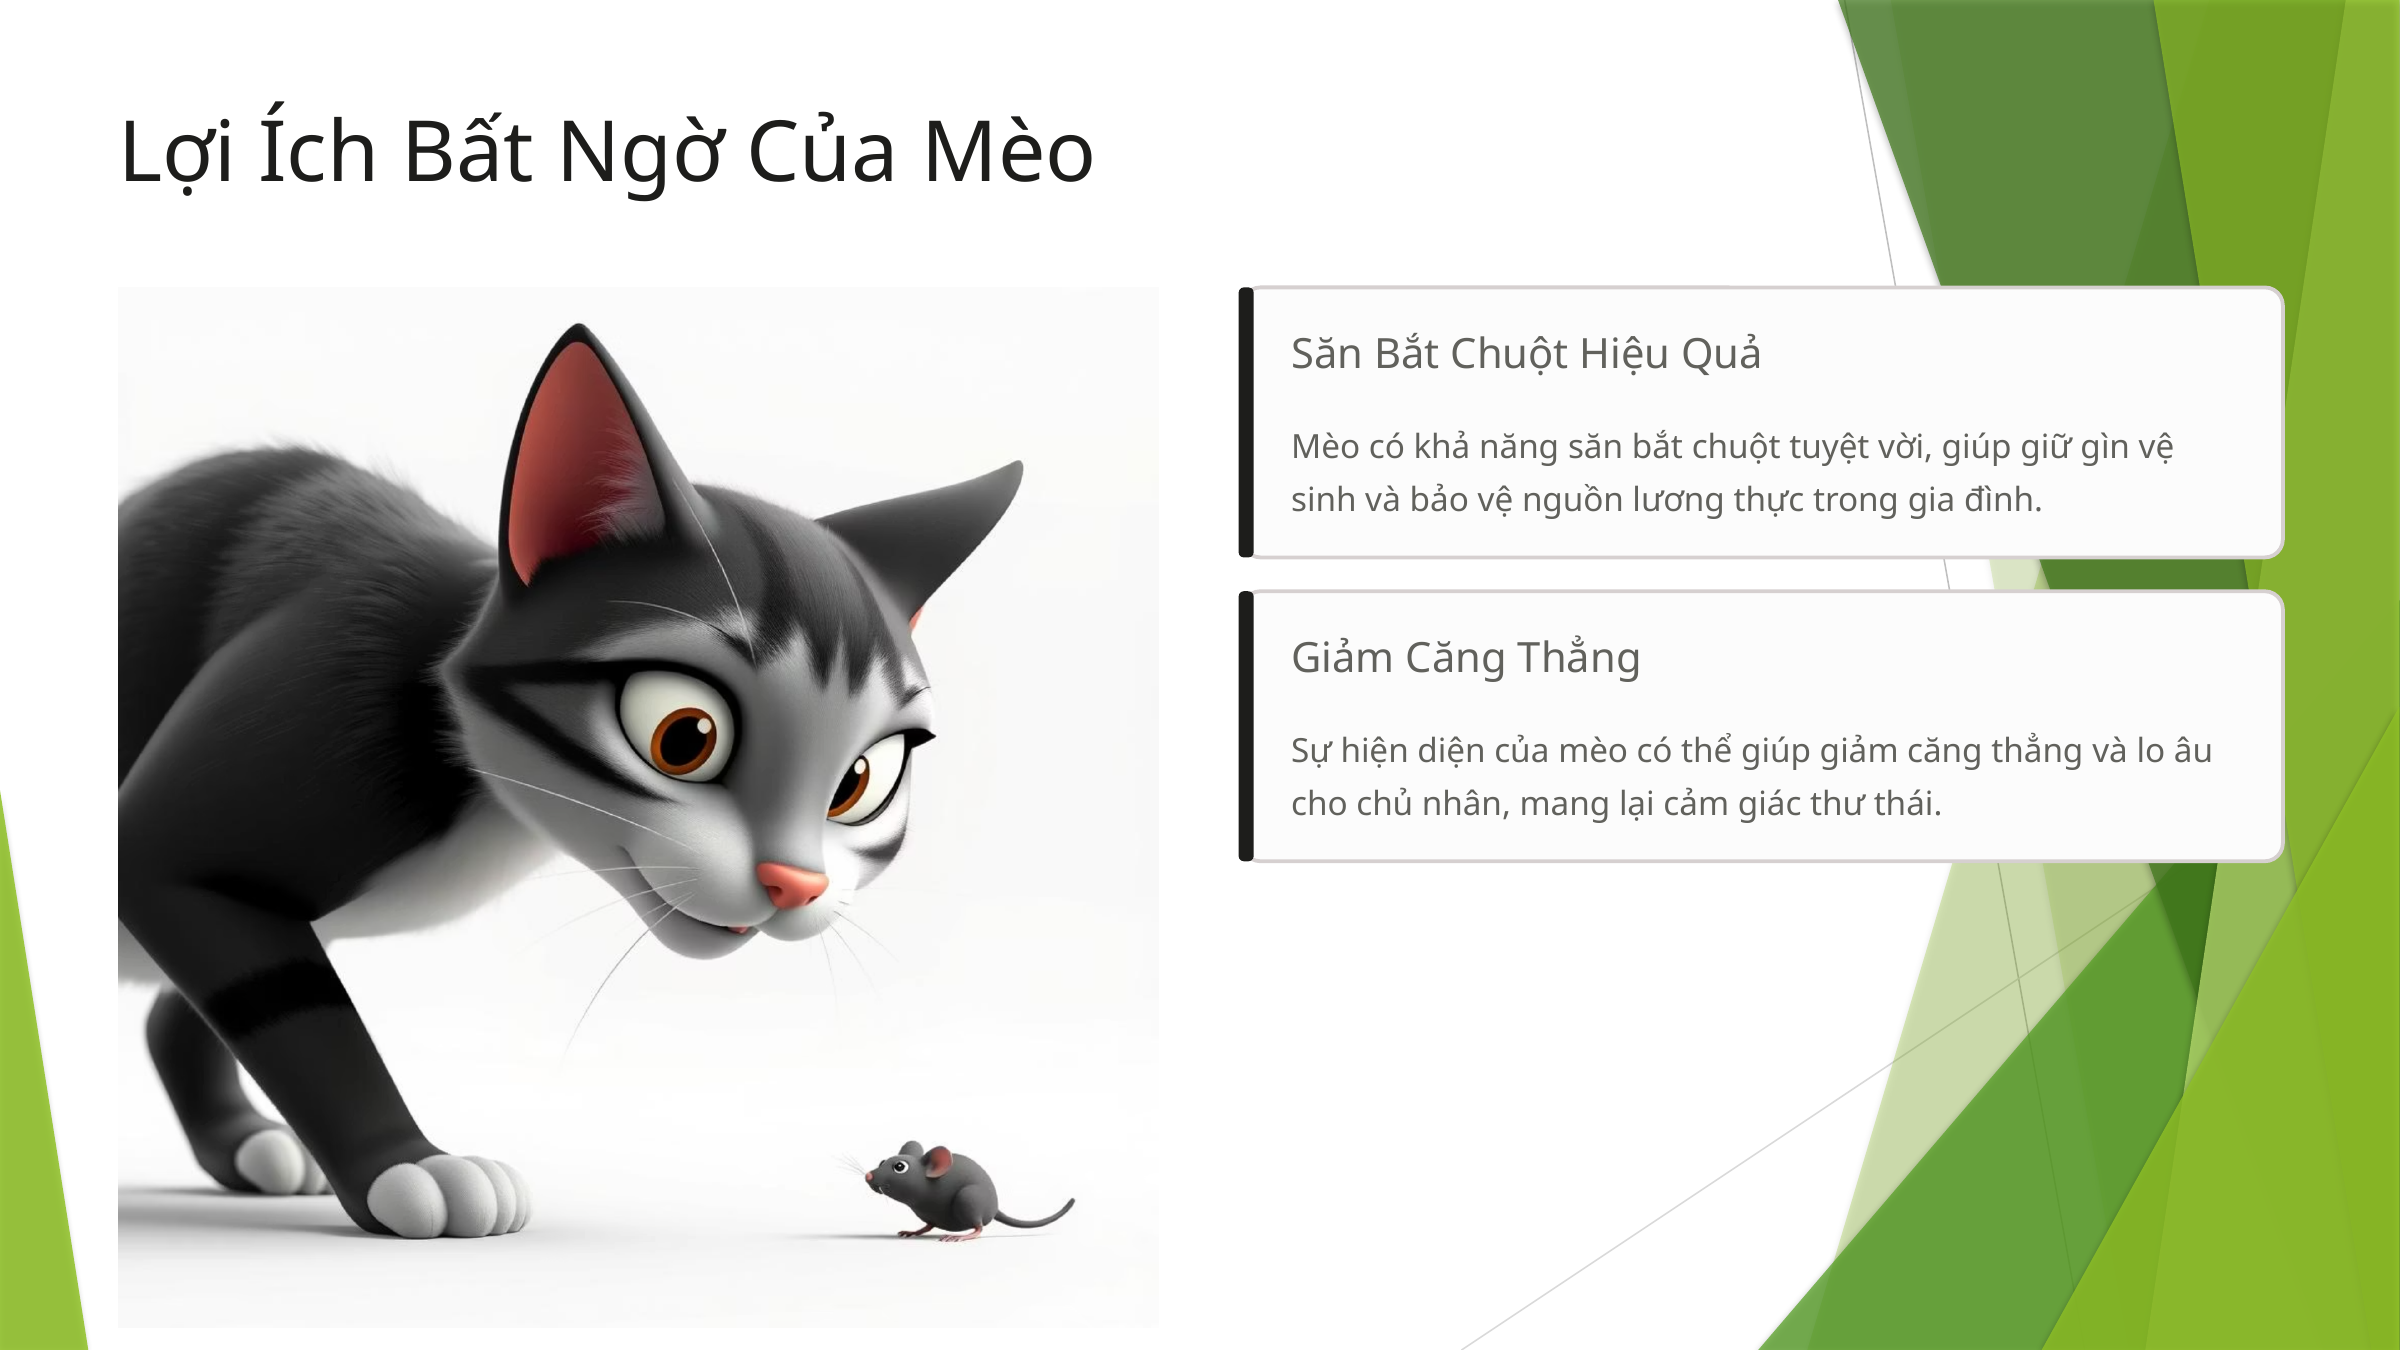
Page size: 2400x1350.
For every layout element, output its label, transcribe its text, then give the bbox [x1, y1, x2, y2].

text_box Săn Bắt Chuột Hiệu Quả [1291, 325, 1796, 378]
text_box [1238, 287, 1254, 558]
text_box Lợi Ích Bất Ngờ Của Mèo [118, 92, 1165, 199]
text_box Giảm Căng Thẳng [1291, 628, 1715, 682]
text_box [1253, 287, 2283, 558]
picture [117, 286, 1160, 1329]
text_box [1238, 591, 1254, 862]
text_box Mèo có khả năng săn bắt chuột tuyệt vời, giúp giữ gìn vệ sinh và bảo vệ nguồn lương thực trong gia đình. [1291, 411, 2246, 520]
text_box [1253, 591, 2283, 862]
text_box Sự hiện diện của mèo có thể giúp giảm căng thẳng và lo âu cho chủ nhân, mang lại cảm giác thư thái. [1291, 715, 2246, 824]
